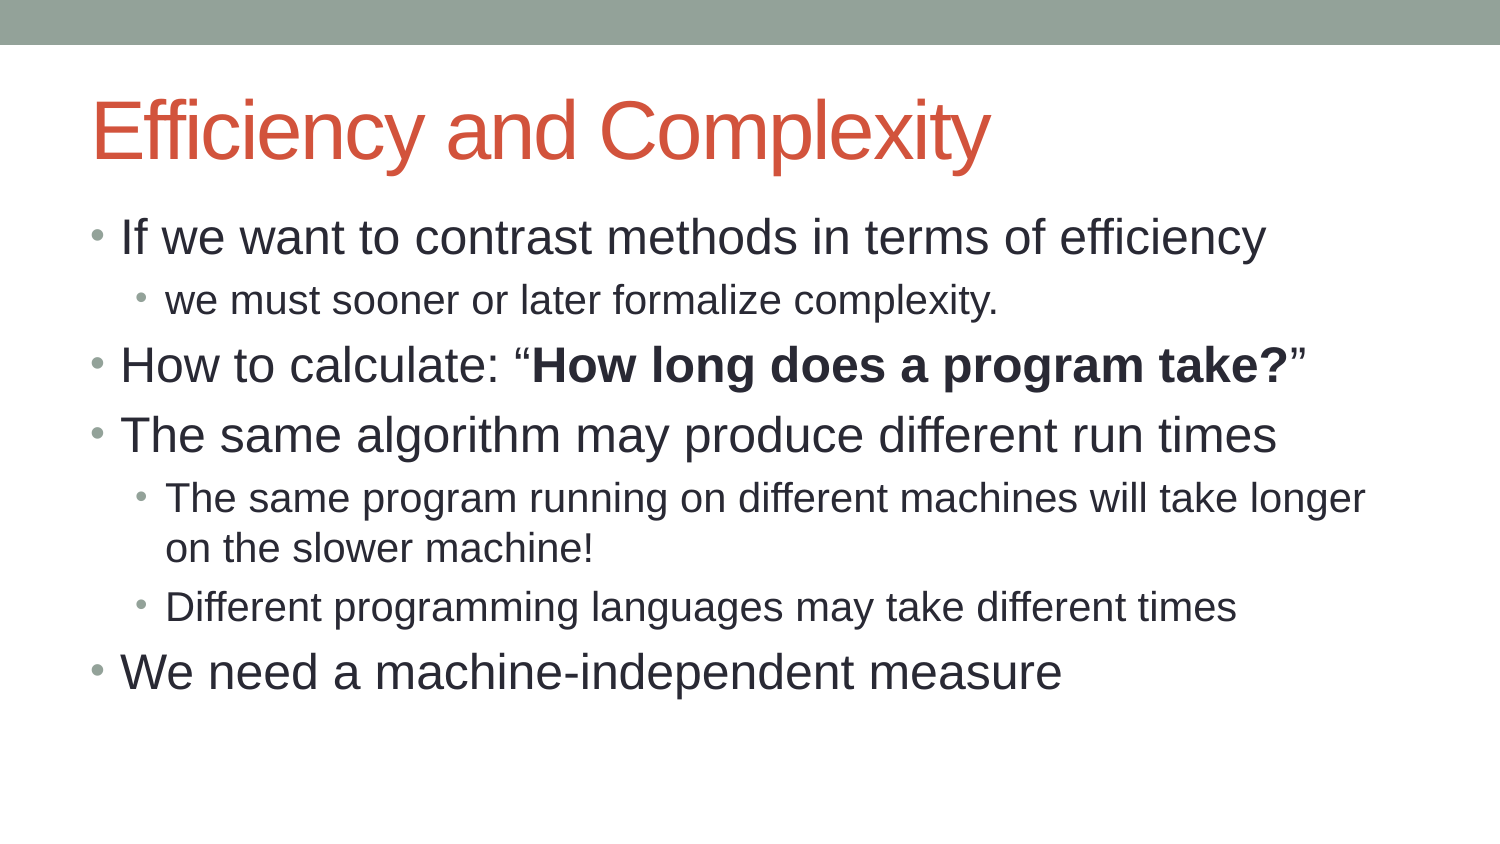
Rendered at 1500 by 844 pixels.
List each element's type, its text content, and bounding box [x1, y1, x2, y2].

list If we want to contrast methods in terms of efficiency we must sooner or later formalize complexity. How to calculate: “How long does a program take?” The same algorithm may produce different run times The same program running on different machines will take longer on the slower machine! Different programming languages may take different times We need a machine-independent measure [75, 196, 1425, 797]
title Efficiency and Complexity [75, 65, 1425, 188]
